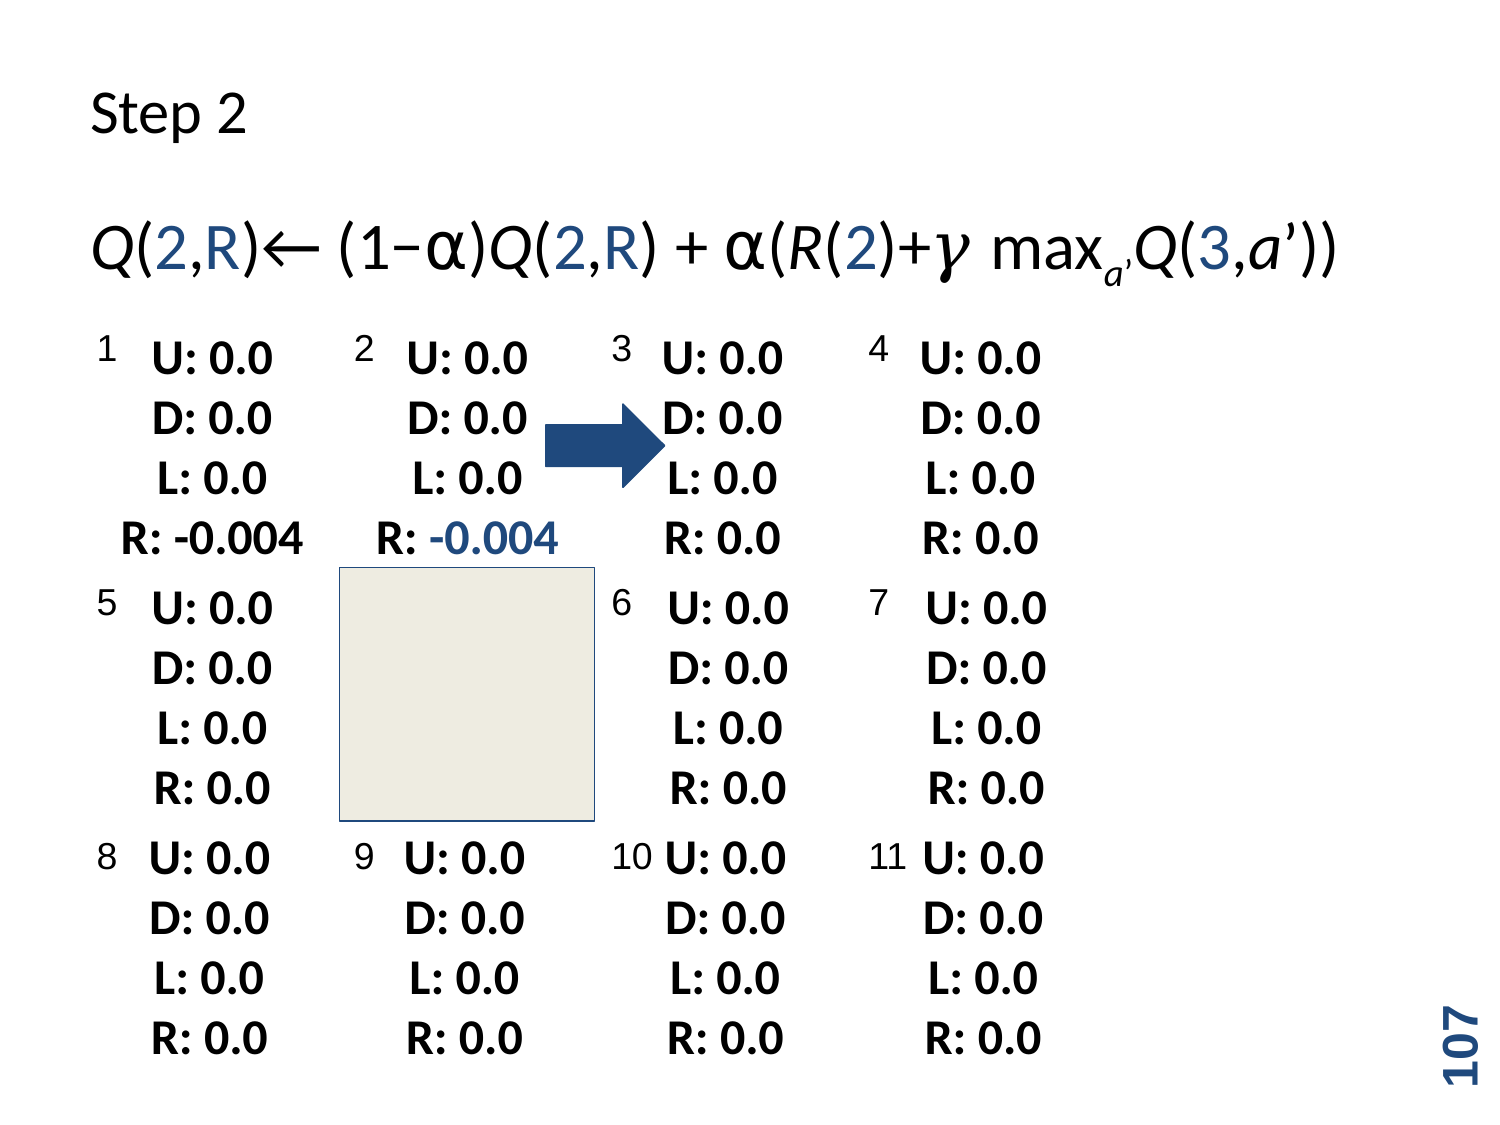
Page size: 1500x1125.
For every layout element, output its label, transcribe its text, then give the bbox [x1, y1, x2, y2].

title Step 2 [75, 25, 1401, 154]
slide_number ‹#› [1427, 887, 1488, 1104]
list Q(2,R)← (1−⍺)Q(2,R) + ⍺(R(2)+𝛾 maxa’Q(3,a’)) [75, 195, 1401, 1104]
